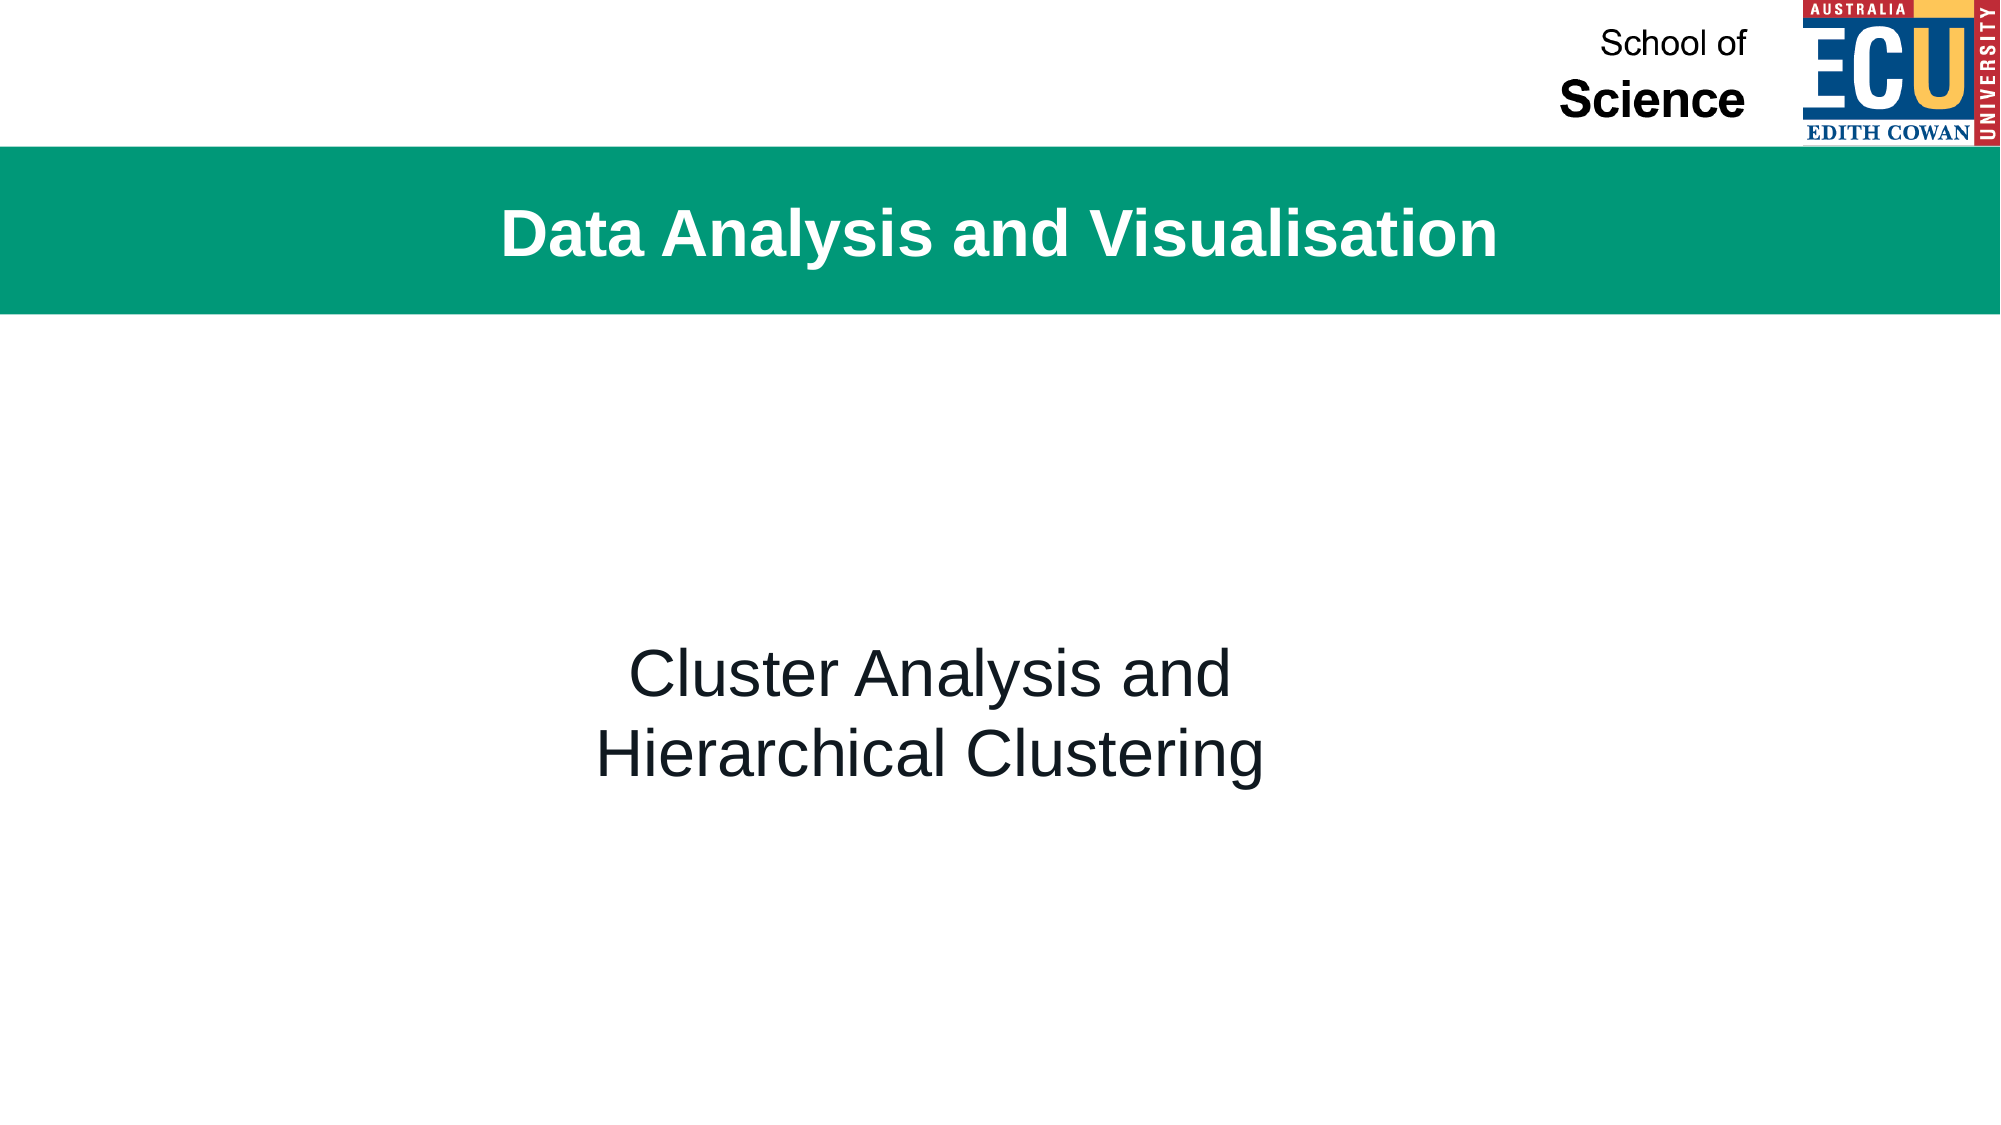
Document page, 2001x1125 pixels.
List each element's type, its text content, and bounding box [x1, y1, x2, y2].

picture [1560, 0, 2000, 146]
title Data Analysis and Visualisation [0, 146, 2000, 313]
text_box Cluster Analysis and Hierarchical Clustering [487, 622, 1361, 797]
